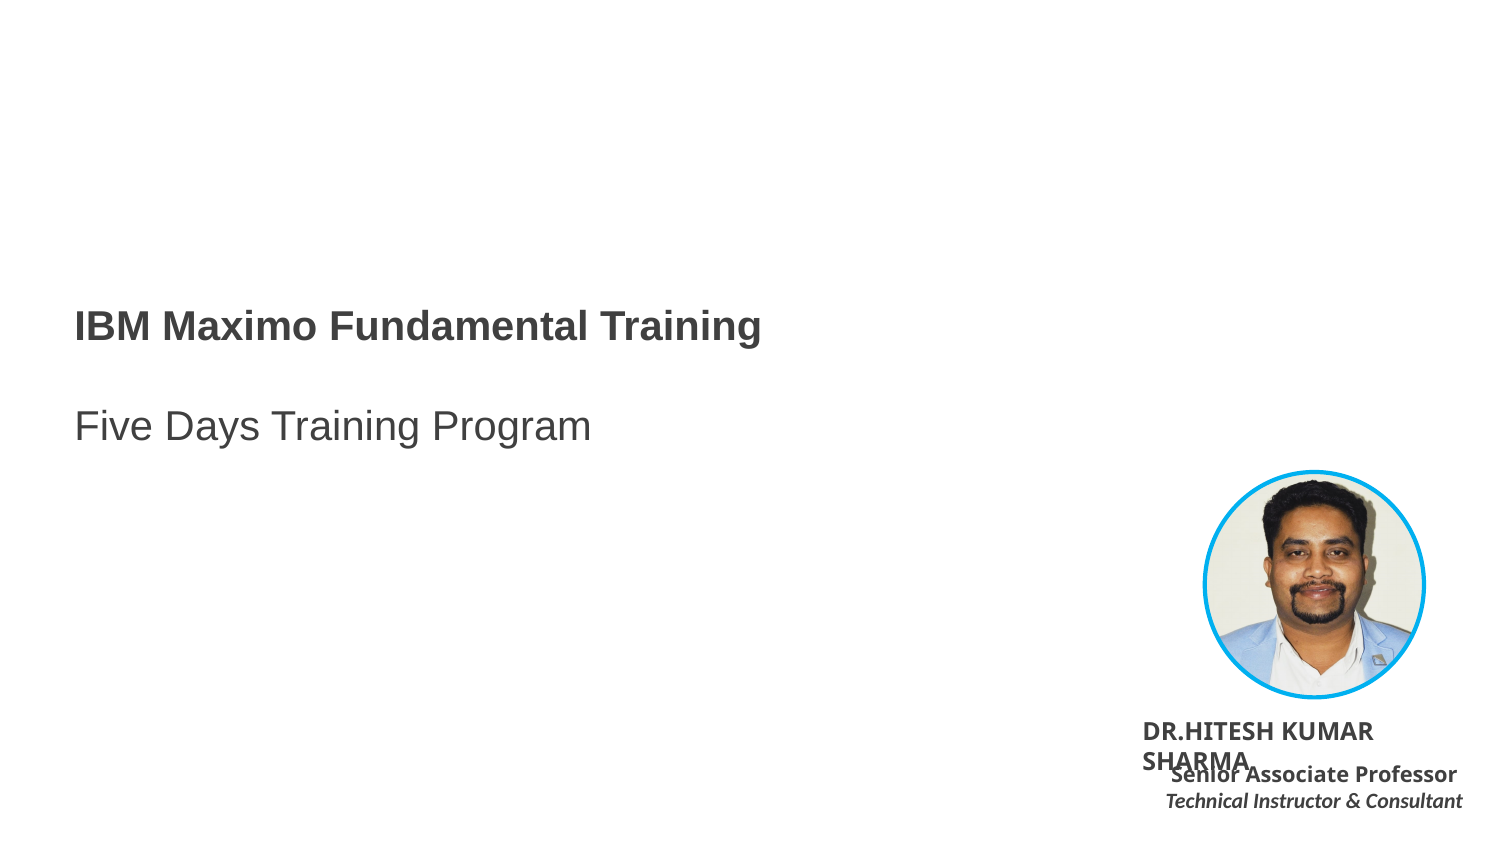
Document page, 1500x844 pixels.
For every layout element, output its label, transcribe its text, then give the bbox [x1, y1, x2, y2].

text_box DR.HITESH KUMAR SHARMA [1142, 715, 1487, 824]
text_box IBM Maximo Fundamental Training Five Days Training Program [59, 291, 1177, 457]
text_box [1202, 469, 1427, 700]
